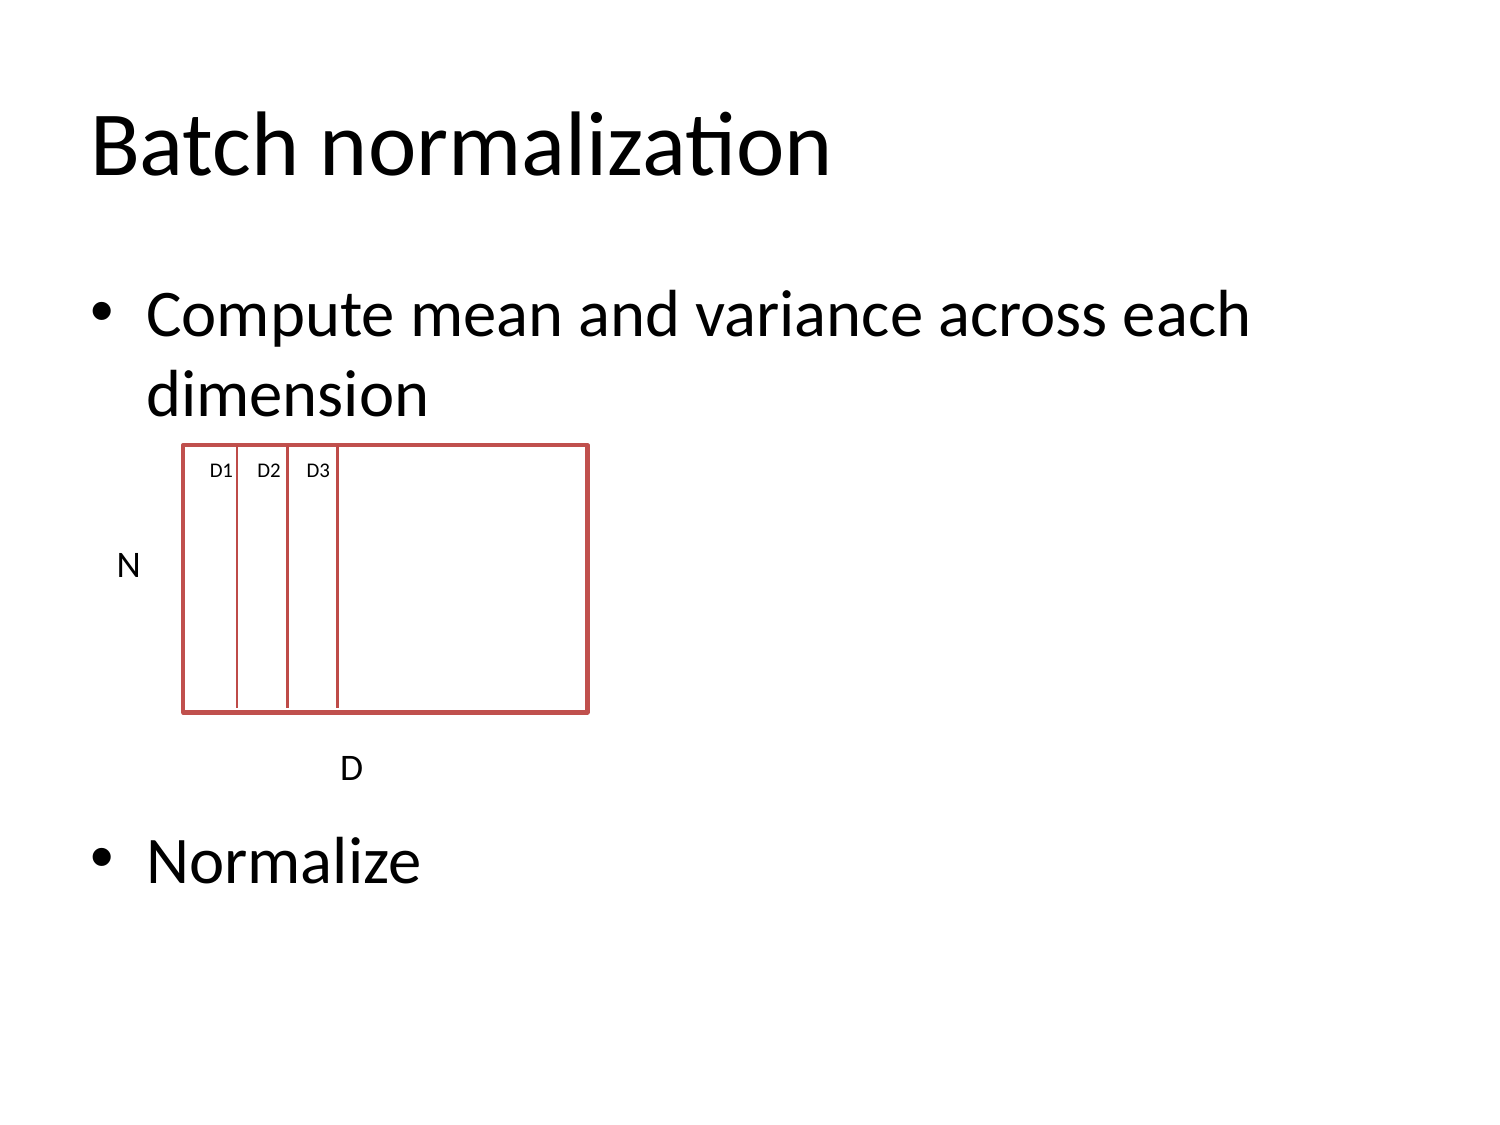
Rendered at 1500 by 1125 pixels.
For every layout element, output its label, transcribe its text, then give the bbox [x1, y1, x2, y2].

text_box D [325, 735, 379, 795]
text_box D3 [291, 448, 335, 489]
title Batch normalization [75, 45, 1425, 233]
text_box N [101, 532, 156, 592]
text_box D3 [339, 448, 345, 489]
list Compute mean and variance across each dimension Normalize [75, 262, 1425, 1005]
text_box D2 [242, 448, 285, 489]
text_box [181, 443, 590, 715]
text_box D1 [195, 448, 235, 489]
